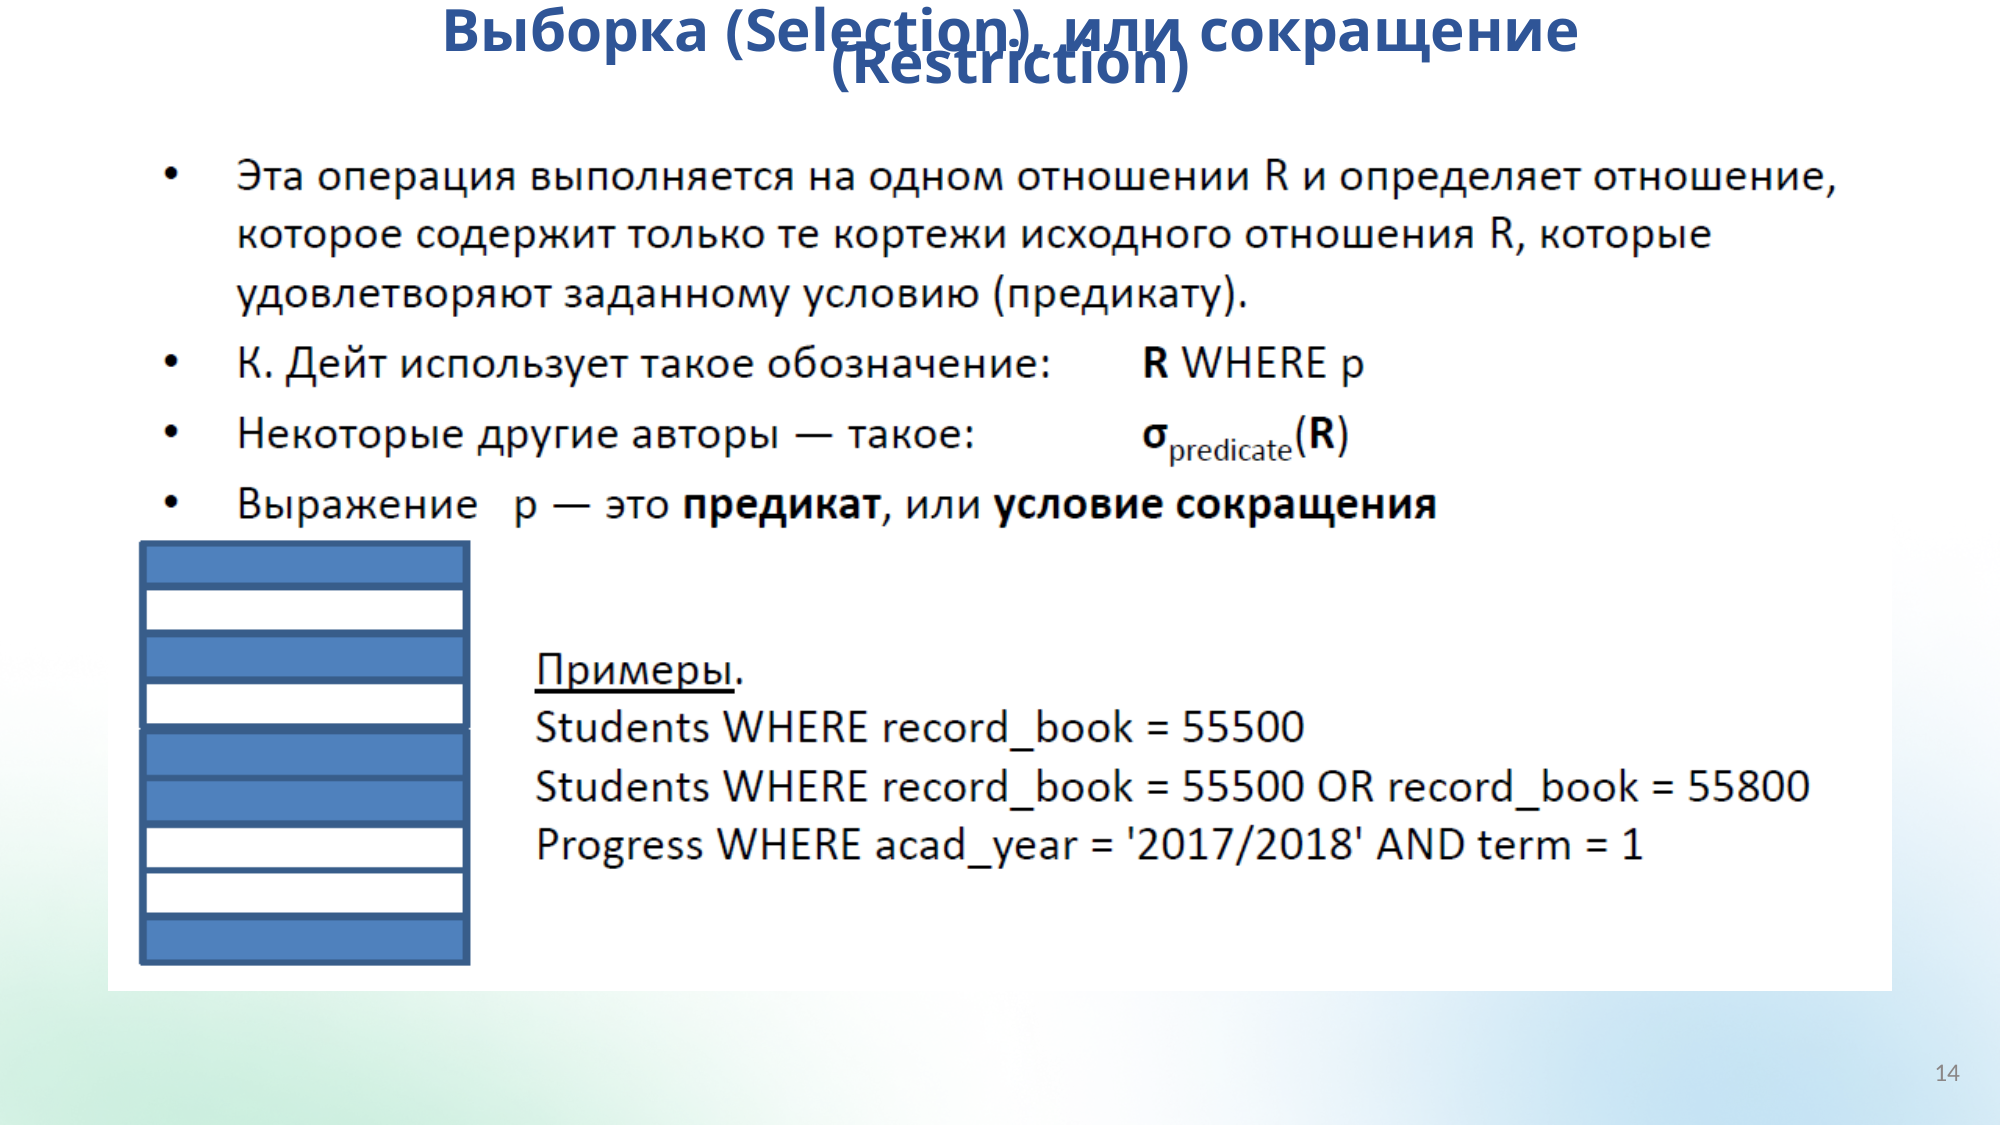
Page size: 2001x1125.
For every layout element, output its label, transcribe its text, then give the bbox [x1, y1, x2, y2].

picture [0, 134, 2000, 1125]
text_box Выборка (Selection), или сокращение (Restriction) [326, 31, 1696, 91]
